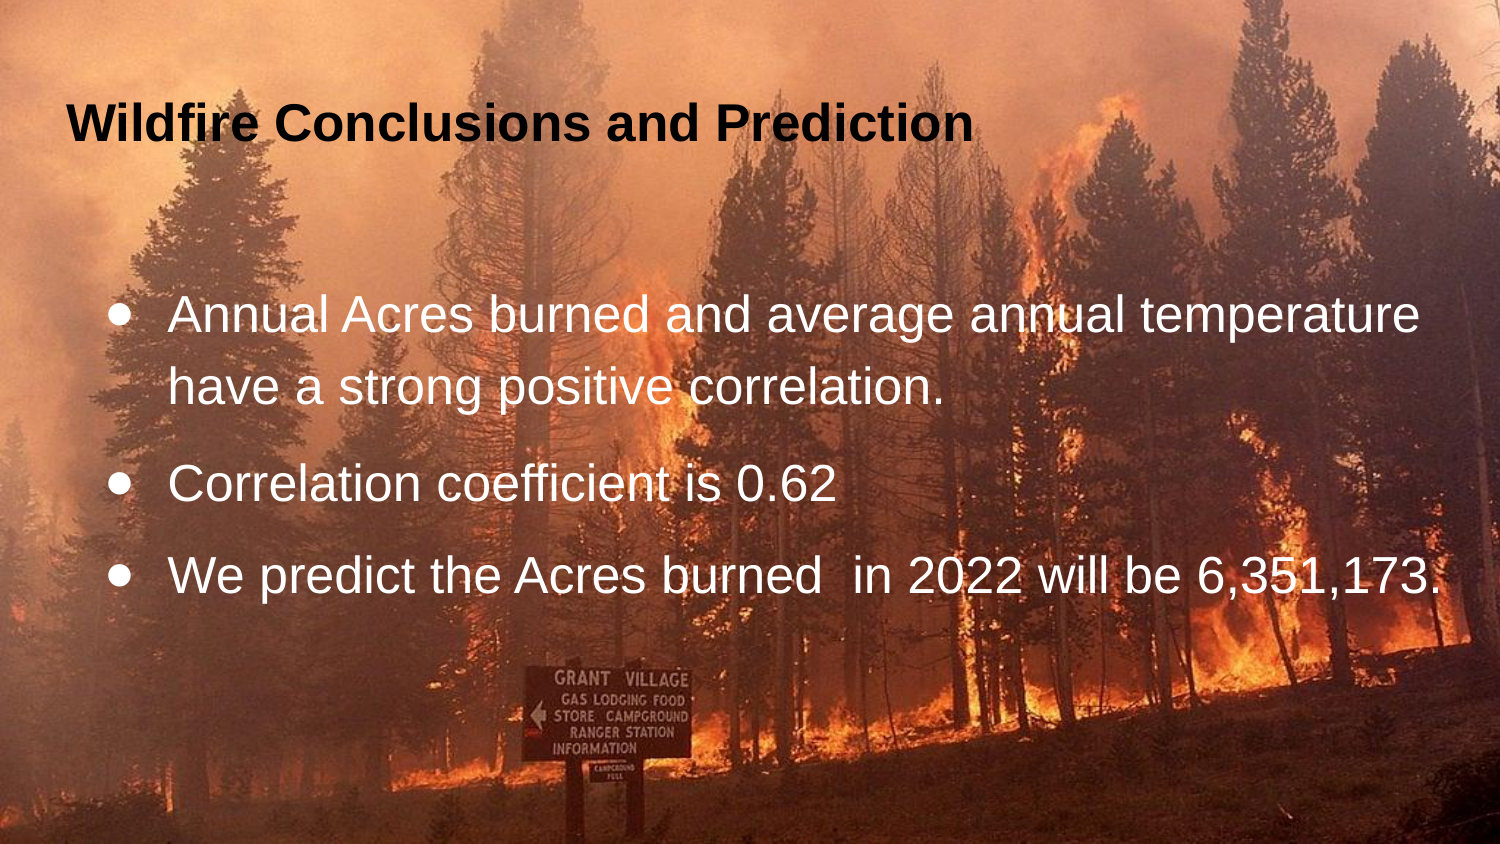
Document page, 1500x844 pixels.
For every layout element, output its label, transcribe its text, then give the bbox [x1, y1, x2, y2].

picture [0, 0, 1500, 844]
title Wildfire Conclusions and Prediction [51, 72, 1449, 167]
list Annual Acres burned and average annual temperature have a strong positive correlation. Correlation coefficient is 0.62 We predict the Acres burned in 2022 will be 6,351,173. [77, 205, 1476, 710]
